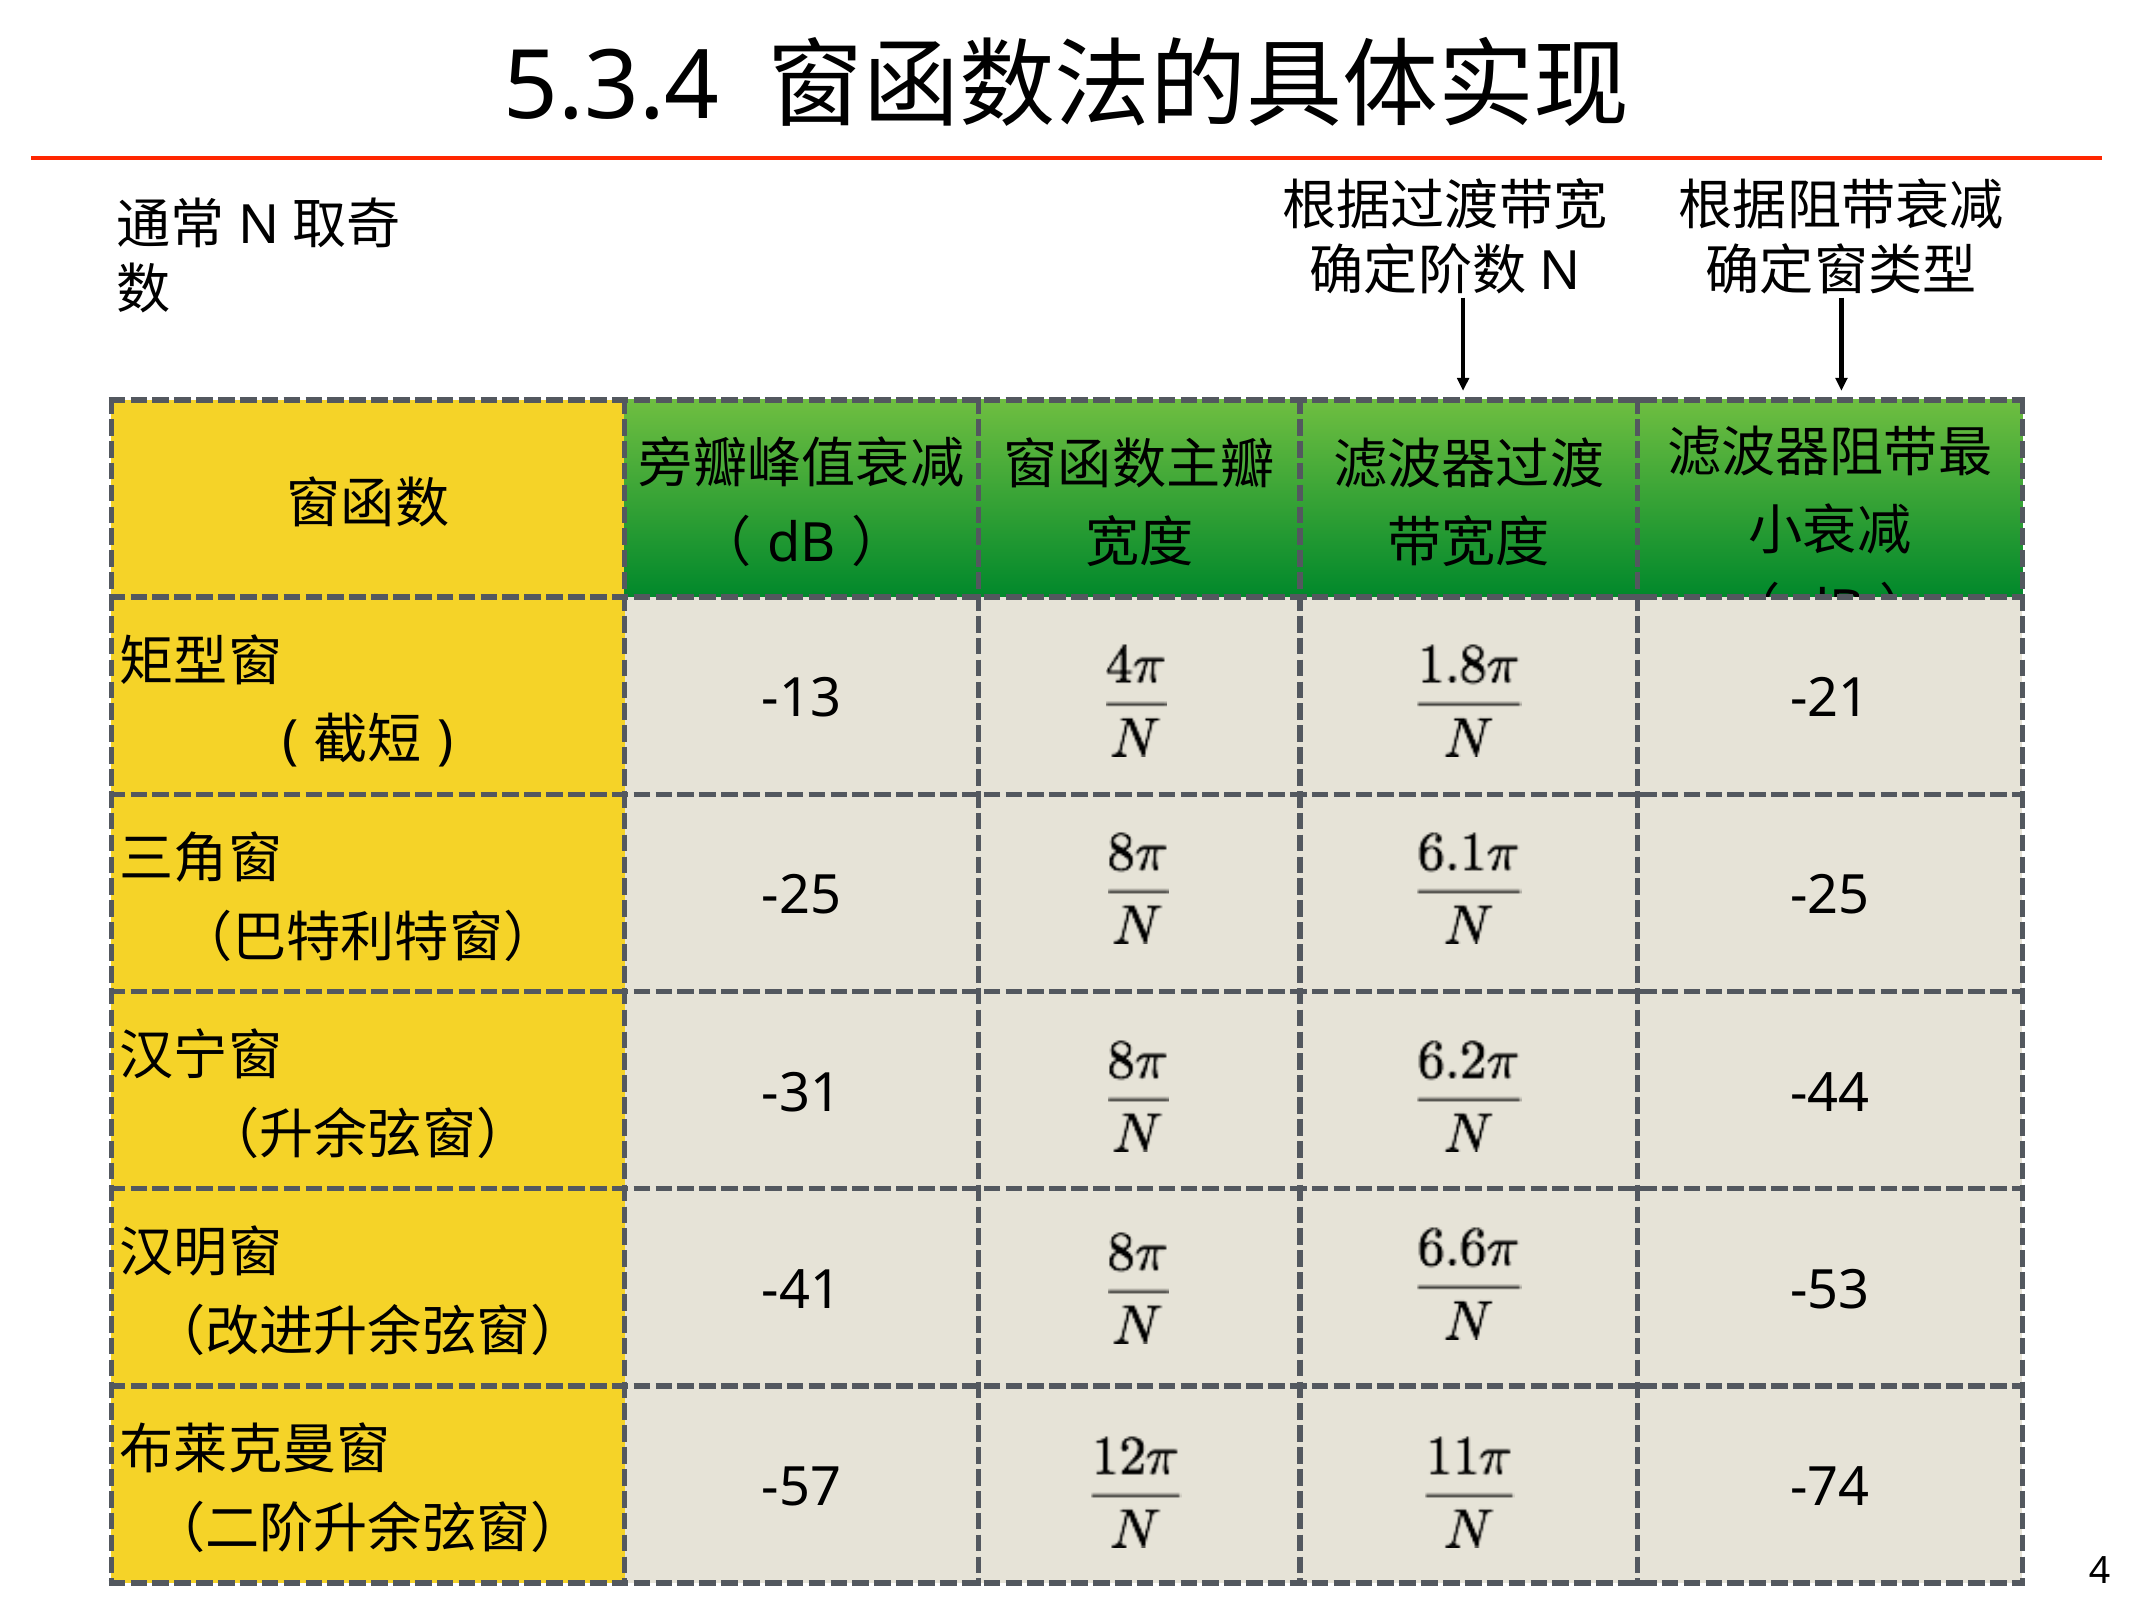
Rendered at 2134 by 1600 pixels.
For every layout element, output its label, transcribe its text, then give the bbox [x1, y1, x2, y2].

table_cell 矩型窗 (截短) [111, 597, 625, 794]
table_cell [979, 992, 1300, 1189]
picture [1091, 1435, 1182, 1549]
picture [1417, 1226, 1523, 1340]
picture [1424, 1435, 1515, 1549]
table_header 窗函数 [111, 400, 625, 597]
picture [1417, 643, 1523, 757]
table_cell [979, 1386, 1300, 1583]
picture [1108, 1039, 1169, 1153]
picture [1417, 1039, 1523, 1153]
text_box [1456, 297, 1470, 391]
table_header 窗函数主瓣宽度 [979, 400, 1300, 597]
table_cell [1300, 1189, 1637, 1386]
table_cell -25 [1637, 794, 2022, 992]
table_cell -53 [1637, 1189, 2022, 1386]
text_box [1835, 297, 1848, 391]
table_cell [979, 597, 1300, 794]
table_cell -41 [625, 1189, 979, 1386]
table_cell -25 [625, 794, 979, 992]
picture [1108, 1230, 1169, 1344]
table_cell [1300, 597, 1637, 794]
table_cell -13 [625, 597, 979, 794]
table_cell 汉明窗 （改进升余弦窗） [111, 1189, 625, 1386]
table_cell 三角窗 （巴特利特窗） [111, 794, 625, 992]
text_box 通常N取奇数 [108, 181, 451, 328]
picture [1417, 830, 1523, 944]
table_cell [1300, 992, 1637, 1189]
table_cell -44 [1637, 992, 2022, 1189]
table_cell -57 [625, 1386, 979, 1583]
picture [1106, 643, 1167, 757]
table_cell [979, 1189, 1300, 1386]
slide_number 4 [2079, 1537, 2121, 1600]
text_box 根据过渡带宽确定阶数N [1248, 162, 1642, 309]
table_cell [979, 794, 1300, 992]
table_cell 布莱克曼窗 （二阶升余弦窗） [111, 1386, 625, 1583]
table_cell -74 [1637, 1386, 2022, 1583]
text_box 根据阻带衰减确定窗类型 [1645, 162, 2038, 309]
table_cell -31 [625, 992, 979, 1189]
table_header 滤波器过渡带宽度 [1300, 400, 1637, 597]
table_cell [1300, 1386, 1637, 1583]
table_cell -21 [1637, 597, 2022, 794]
title 5.3.4 窗函数法的具体实现 [155, 1, 1978, 159]
table_header 旁瓣峰值衰减（dB） [625, 400, 979, 597]
table_cell [1300, 794, 1637, 992]
table_cell 汉宁窗 （升余弦窗） [111, 992, 625, 1189]
picture [1108, 830, 1169, 944]
table_header 滤波器阻带最小衰减（dB） [1637, 400, 2022, 597]
